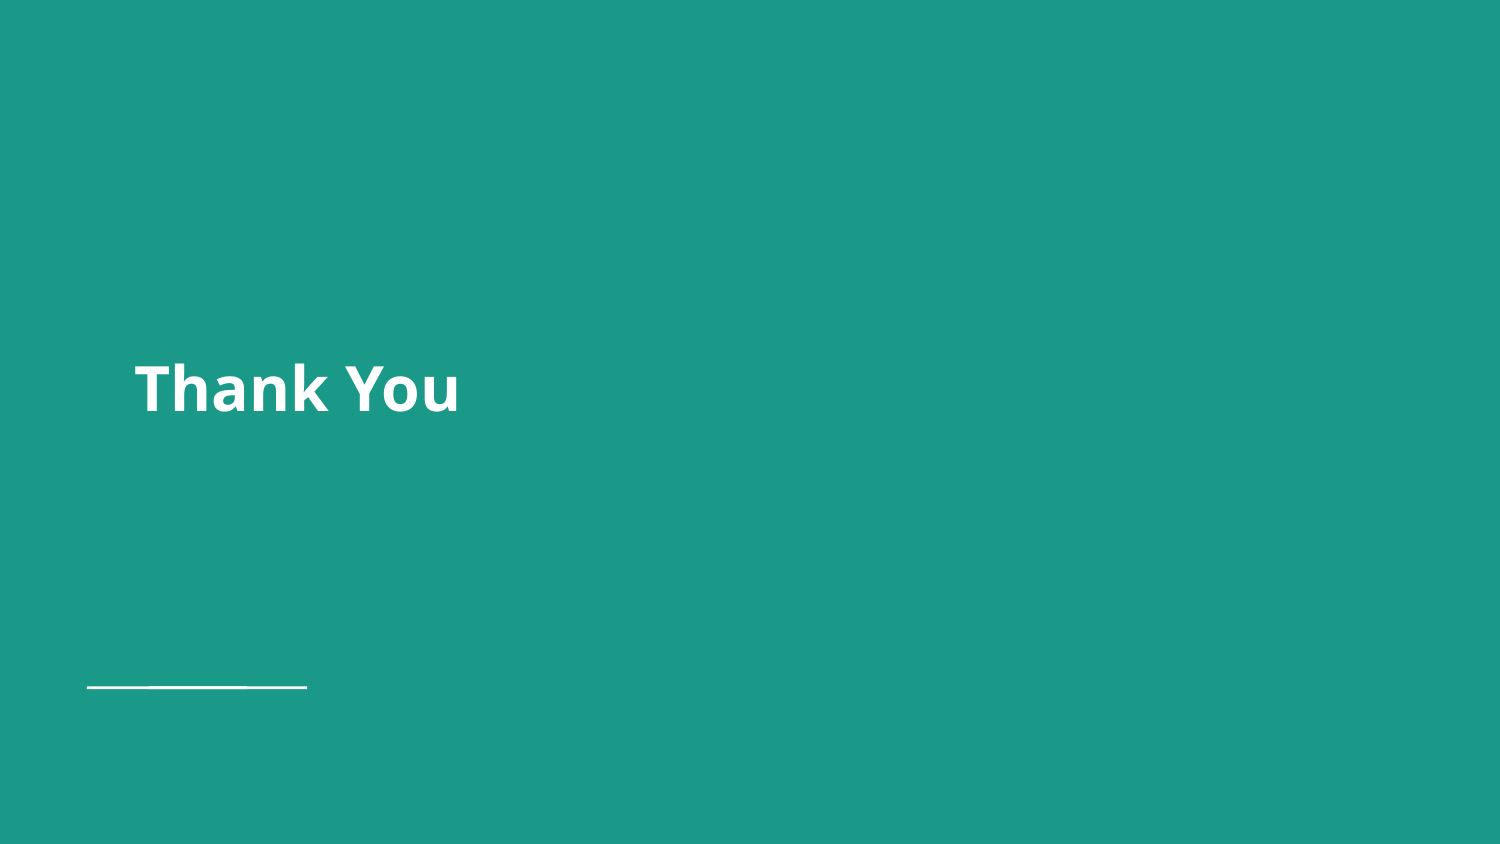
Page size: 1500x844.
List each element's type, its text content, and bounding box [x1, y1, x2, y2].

title Thank You [119, 141, 1272, 632]
